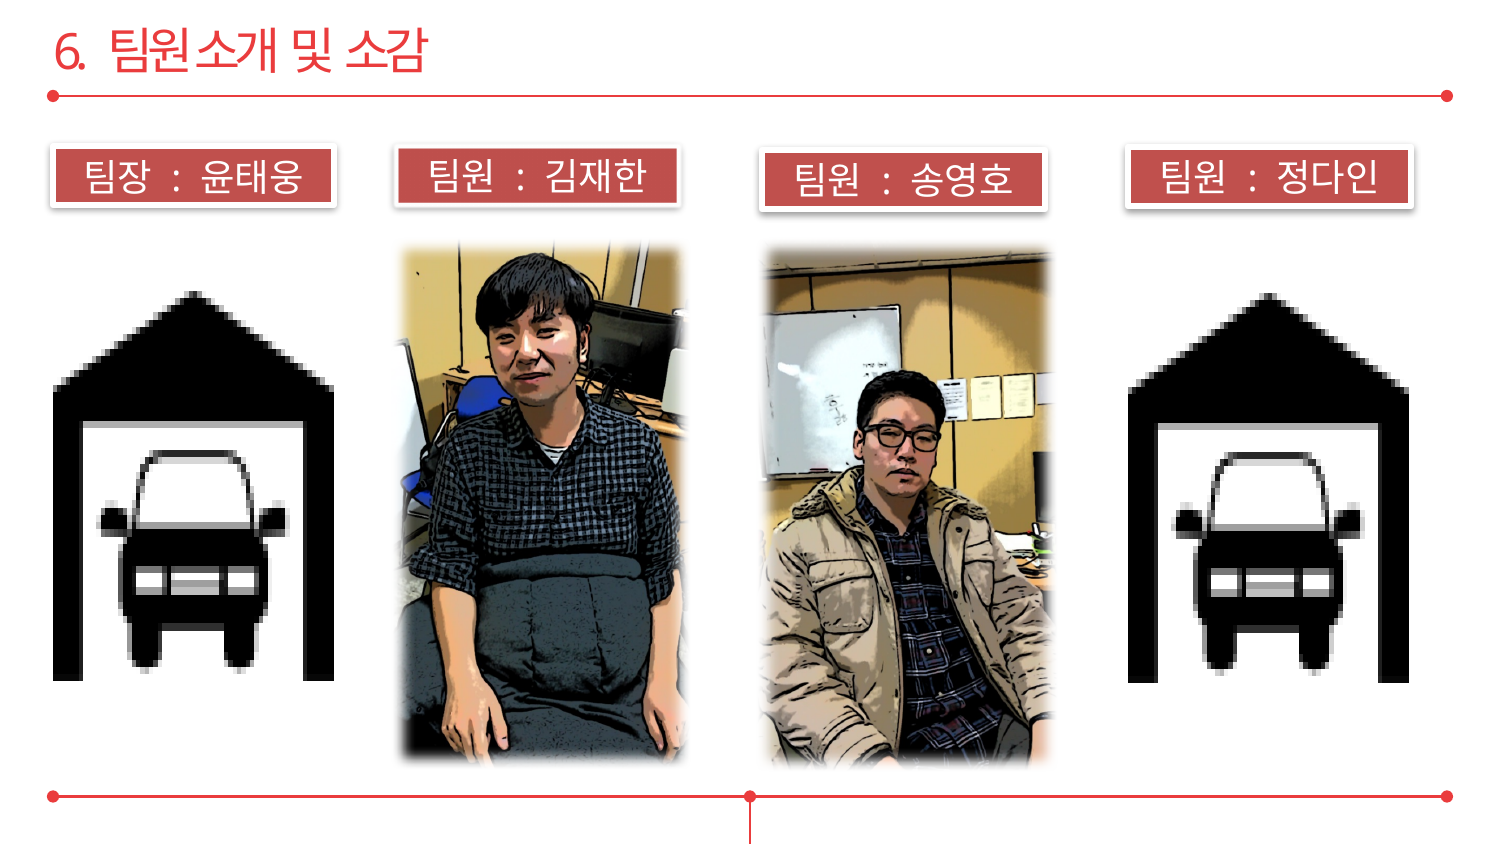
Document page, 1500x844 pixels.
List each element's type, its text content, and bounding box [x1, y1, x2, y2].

text_box 팀장 : 윤태웅 [50, 143, 337, 208]
picture [52, 255, 334, 718]
text_box 팀원 : 김재한 [395, 145, 680, 206]
text_box 6. 팀원 소개 및 소감 [38, 12, 446, 88]
picture [756, 237, 1058, 772]
picture [1127, 257, 1409, 720]
text_box 팀원 : 정다인 [1125, 144, 1414, 209]
text_box 팀원 : 송영호 [759, 147, 1048, 212]
picture [390, 237, 691, 770]
